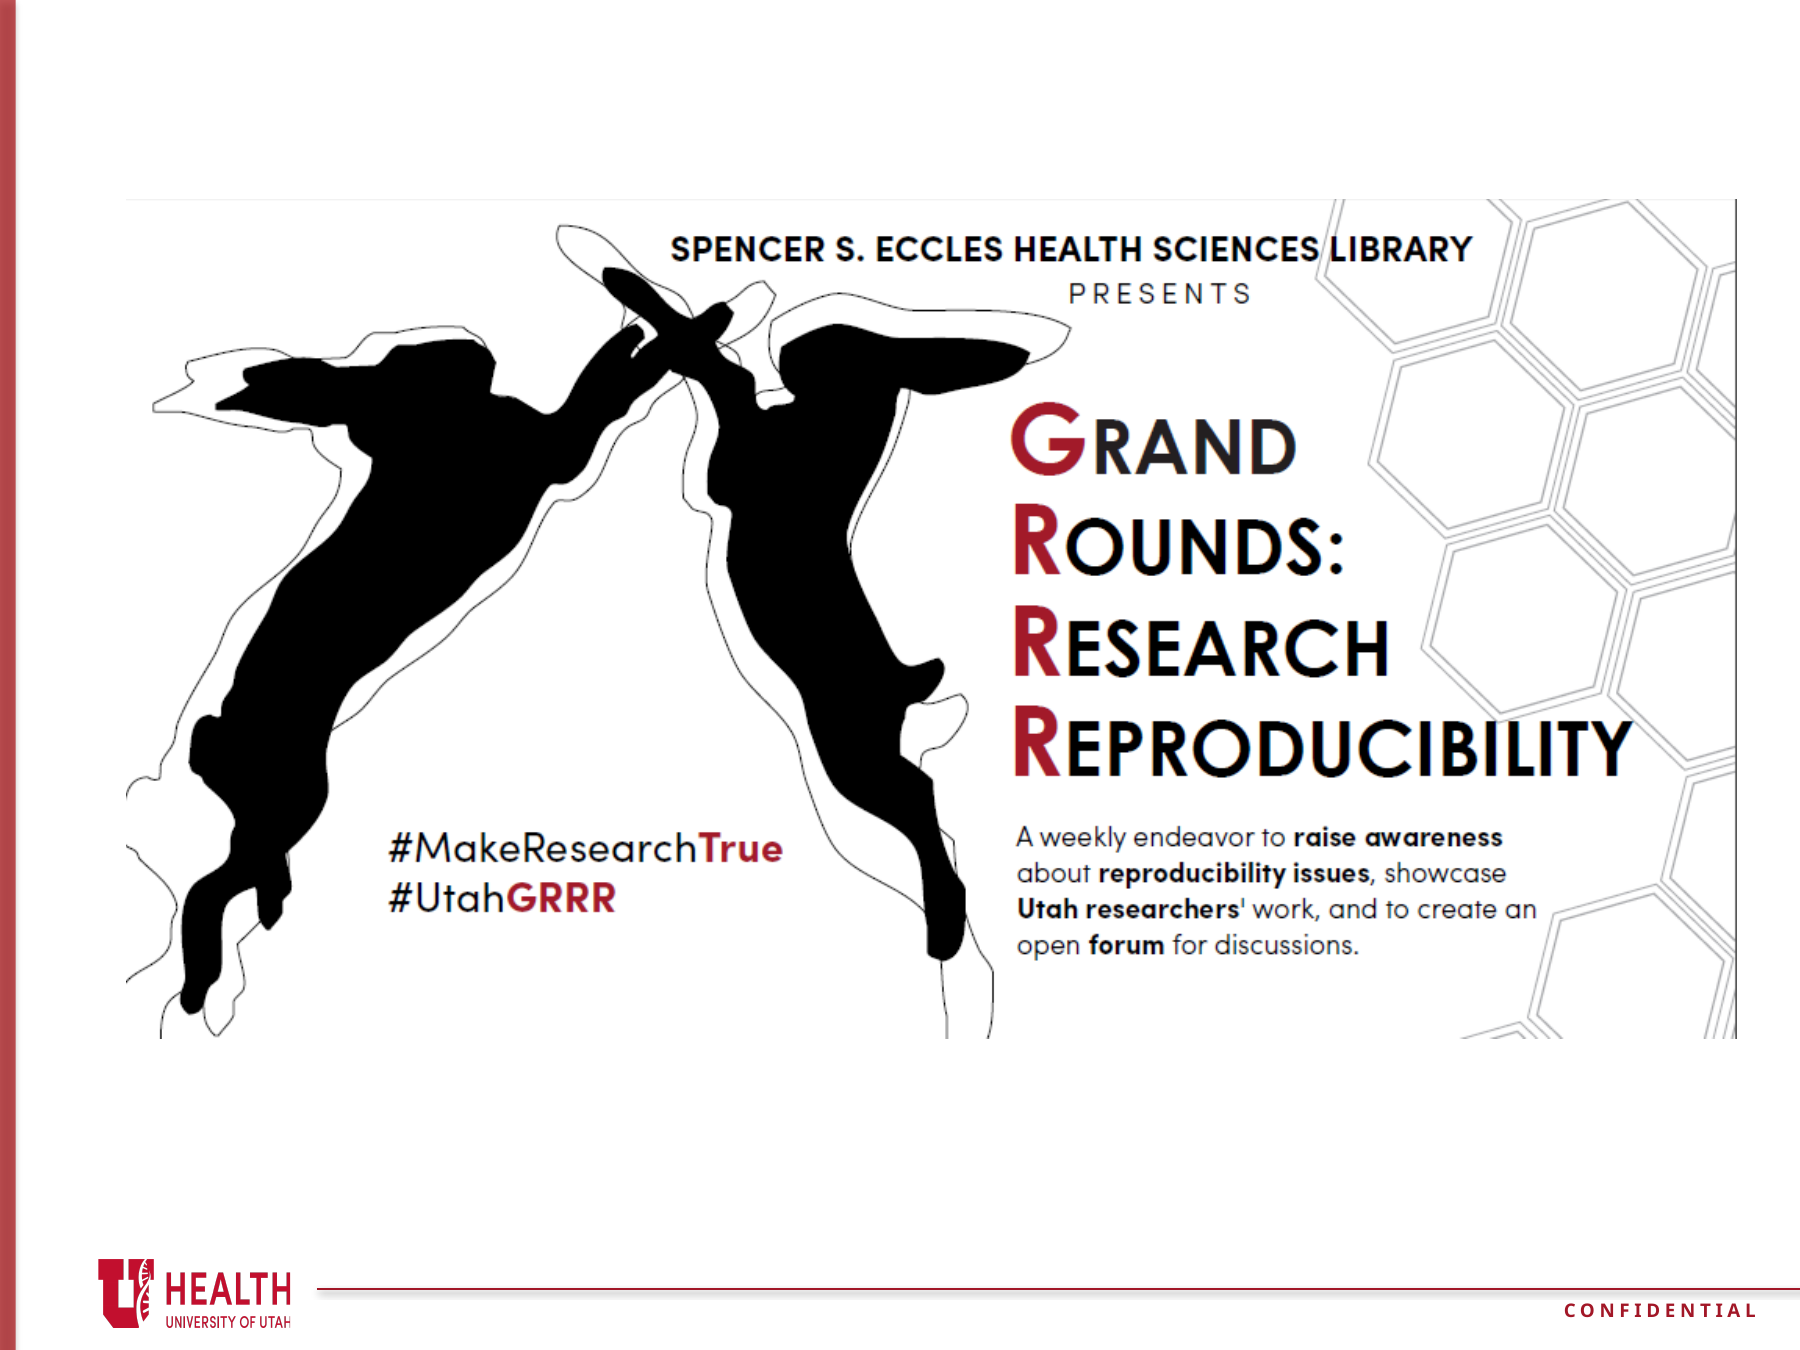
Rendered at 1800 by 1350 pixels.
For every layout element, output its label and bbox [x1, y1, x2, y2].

picture [126, 198, 1737, 1039]
